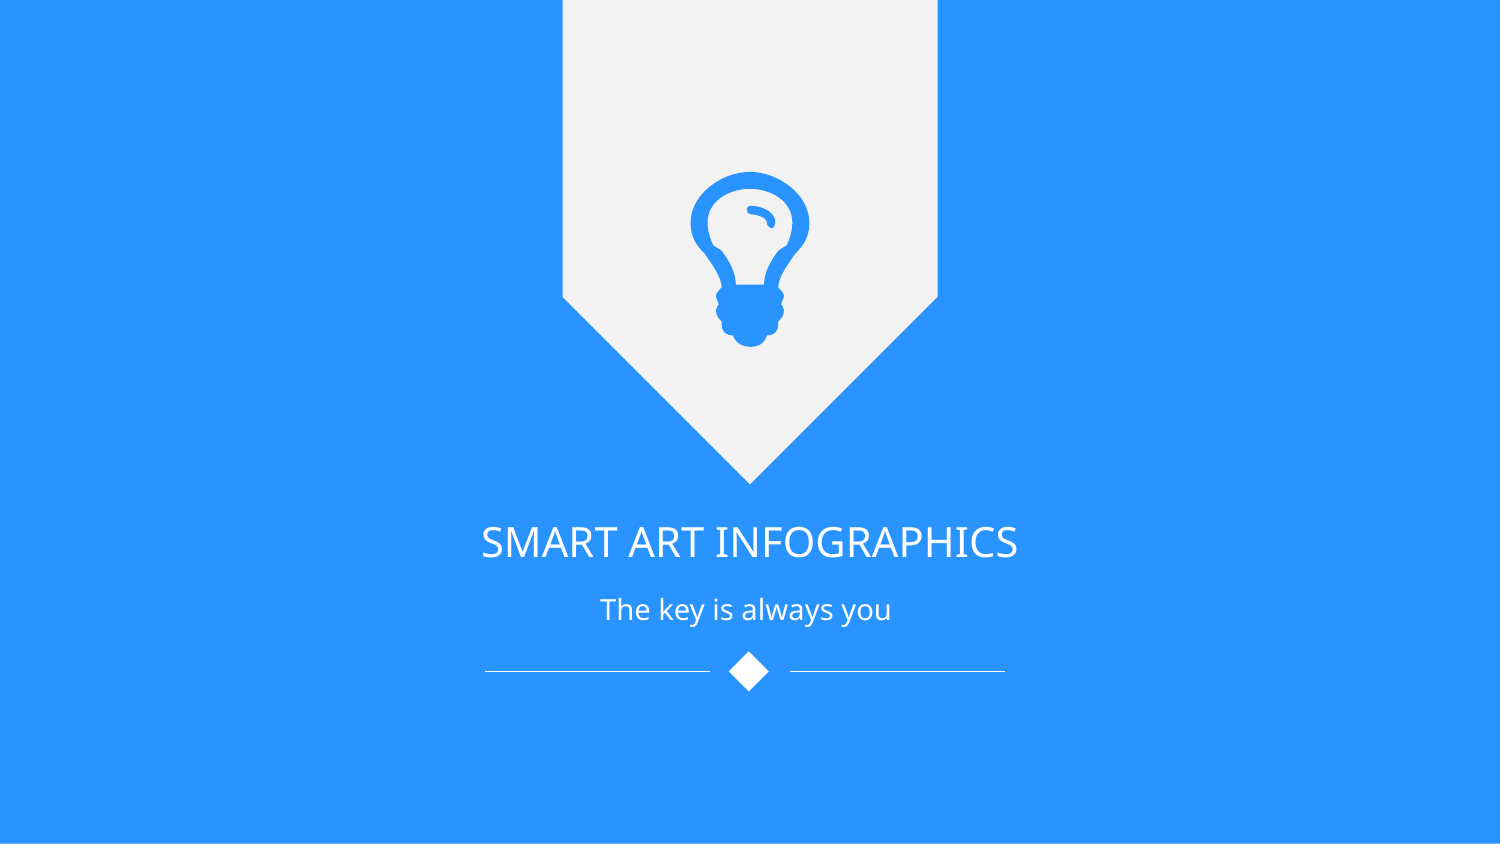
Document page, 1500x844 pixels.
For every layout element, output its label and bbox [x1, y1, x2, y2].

text_box [0, 0, 1500, 844]
